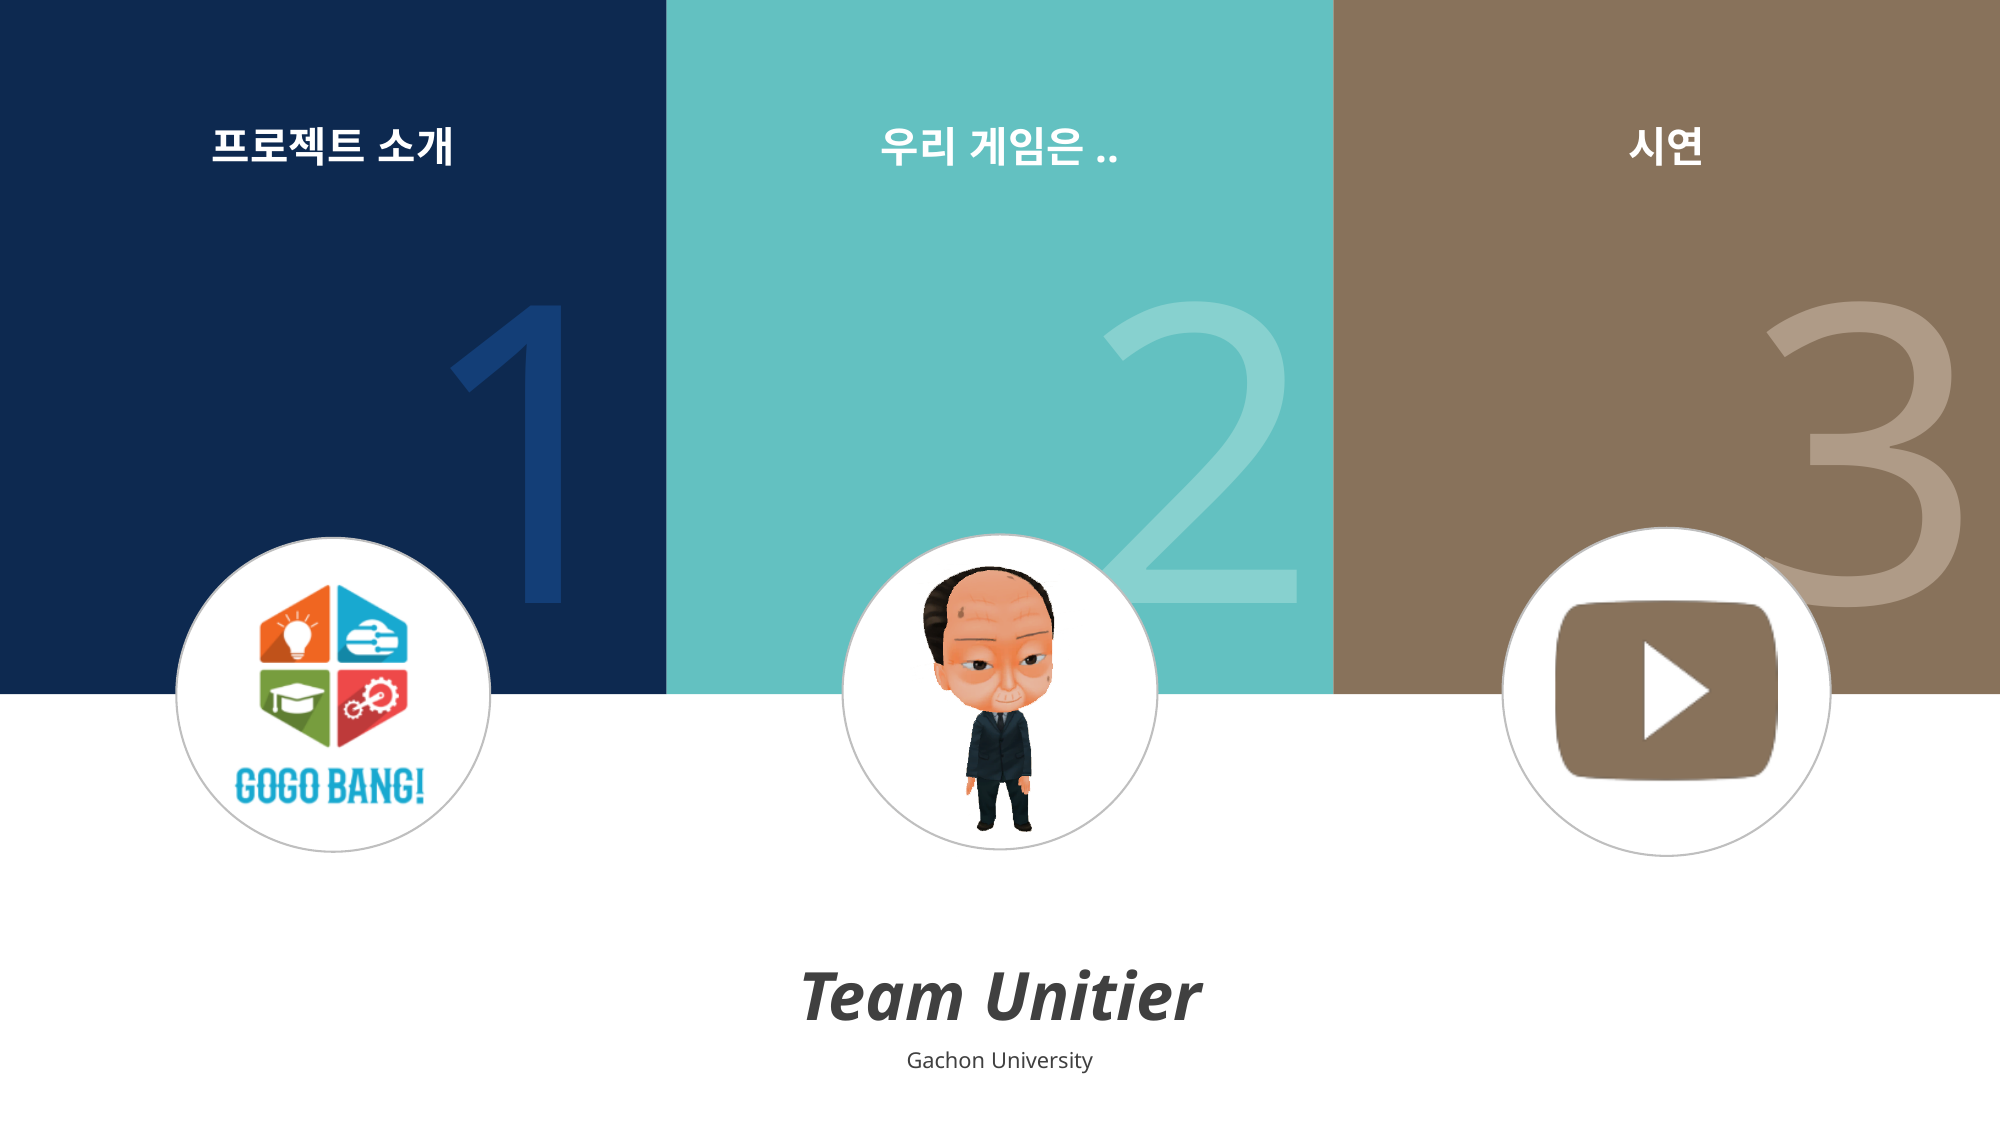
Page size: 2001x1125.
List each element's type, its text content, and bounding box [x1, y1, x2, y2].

text_box 1 [0, 0, 666, 695]
text_box [935, 533, 1065, 547]
text_box 우리 게임은.. [842, 88, 1158, 179]
text_box 3 [1332, 0, 2000, 695]
text_box 시연 [1545, 88, 1788, 179]
text_box [175, 536, 492, 853]
text_box [1501, 526, 1832, 857]
text_box 2 [666, 0, 1332, 695]
text_box [1106, 574, 1159, 810]
picture [894, 547, 1106, 861]
picture [229, 579, 432, 809]
text_box 프로젝트 소개 [93, 88, 573, 179]
text_box [841, 574, 894, 810]
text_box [1555, 599, 1778, 789]
text_box Team Unitier Gachon University [550, 906, 1450, 1081]
